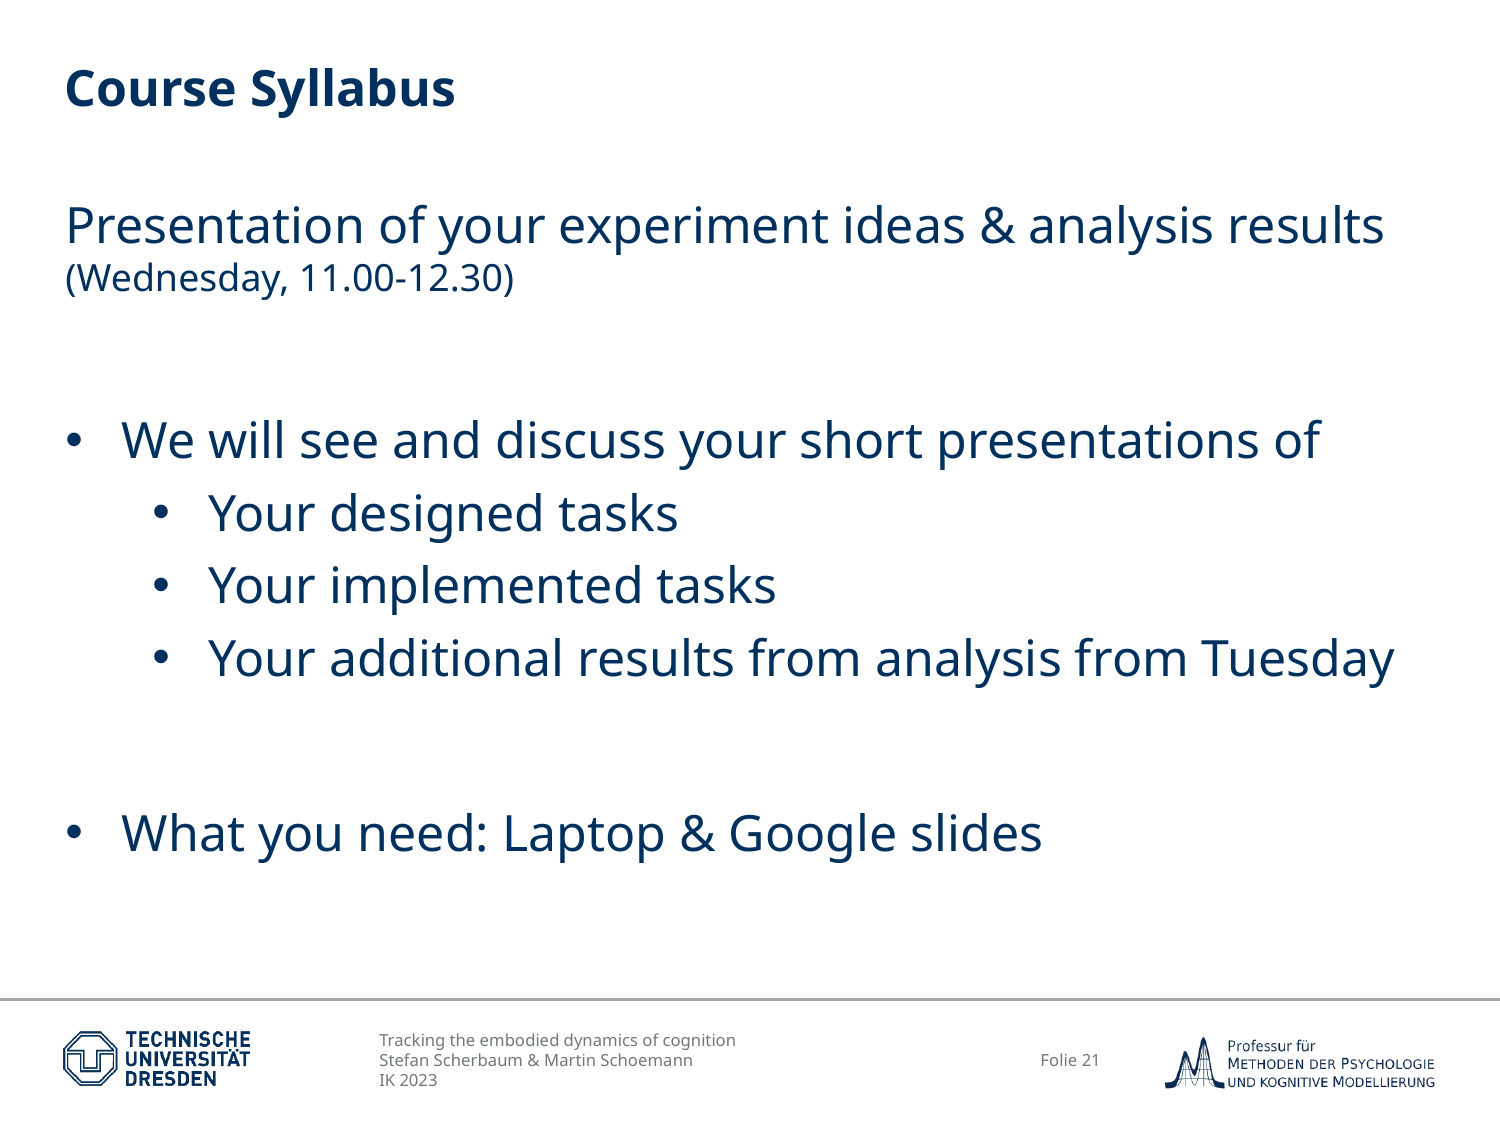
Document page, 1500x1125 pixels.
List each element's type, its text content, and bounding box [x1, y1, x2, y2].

list Presentation of your experiment ideas & analysis results (Wednesday, 11.00-12.30) We will see and discuss your short presentations of Your designed tasks Your implemented tasks Your additional results from analysis from Tuesday What you need: Laptop & Google slides [63, 193, 1437, 892]
picture [63, 1031, 250, 1086]
picture [1164, 1035, 1437, 1090]
title Course Syllabus [64, 56, 1437, 190]
